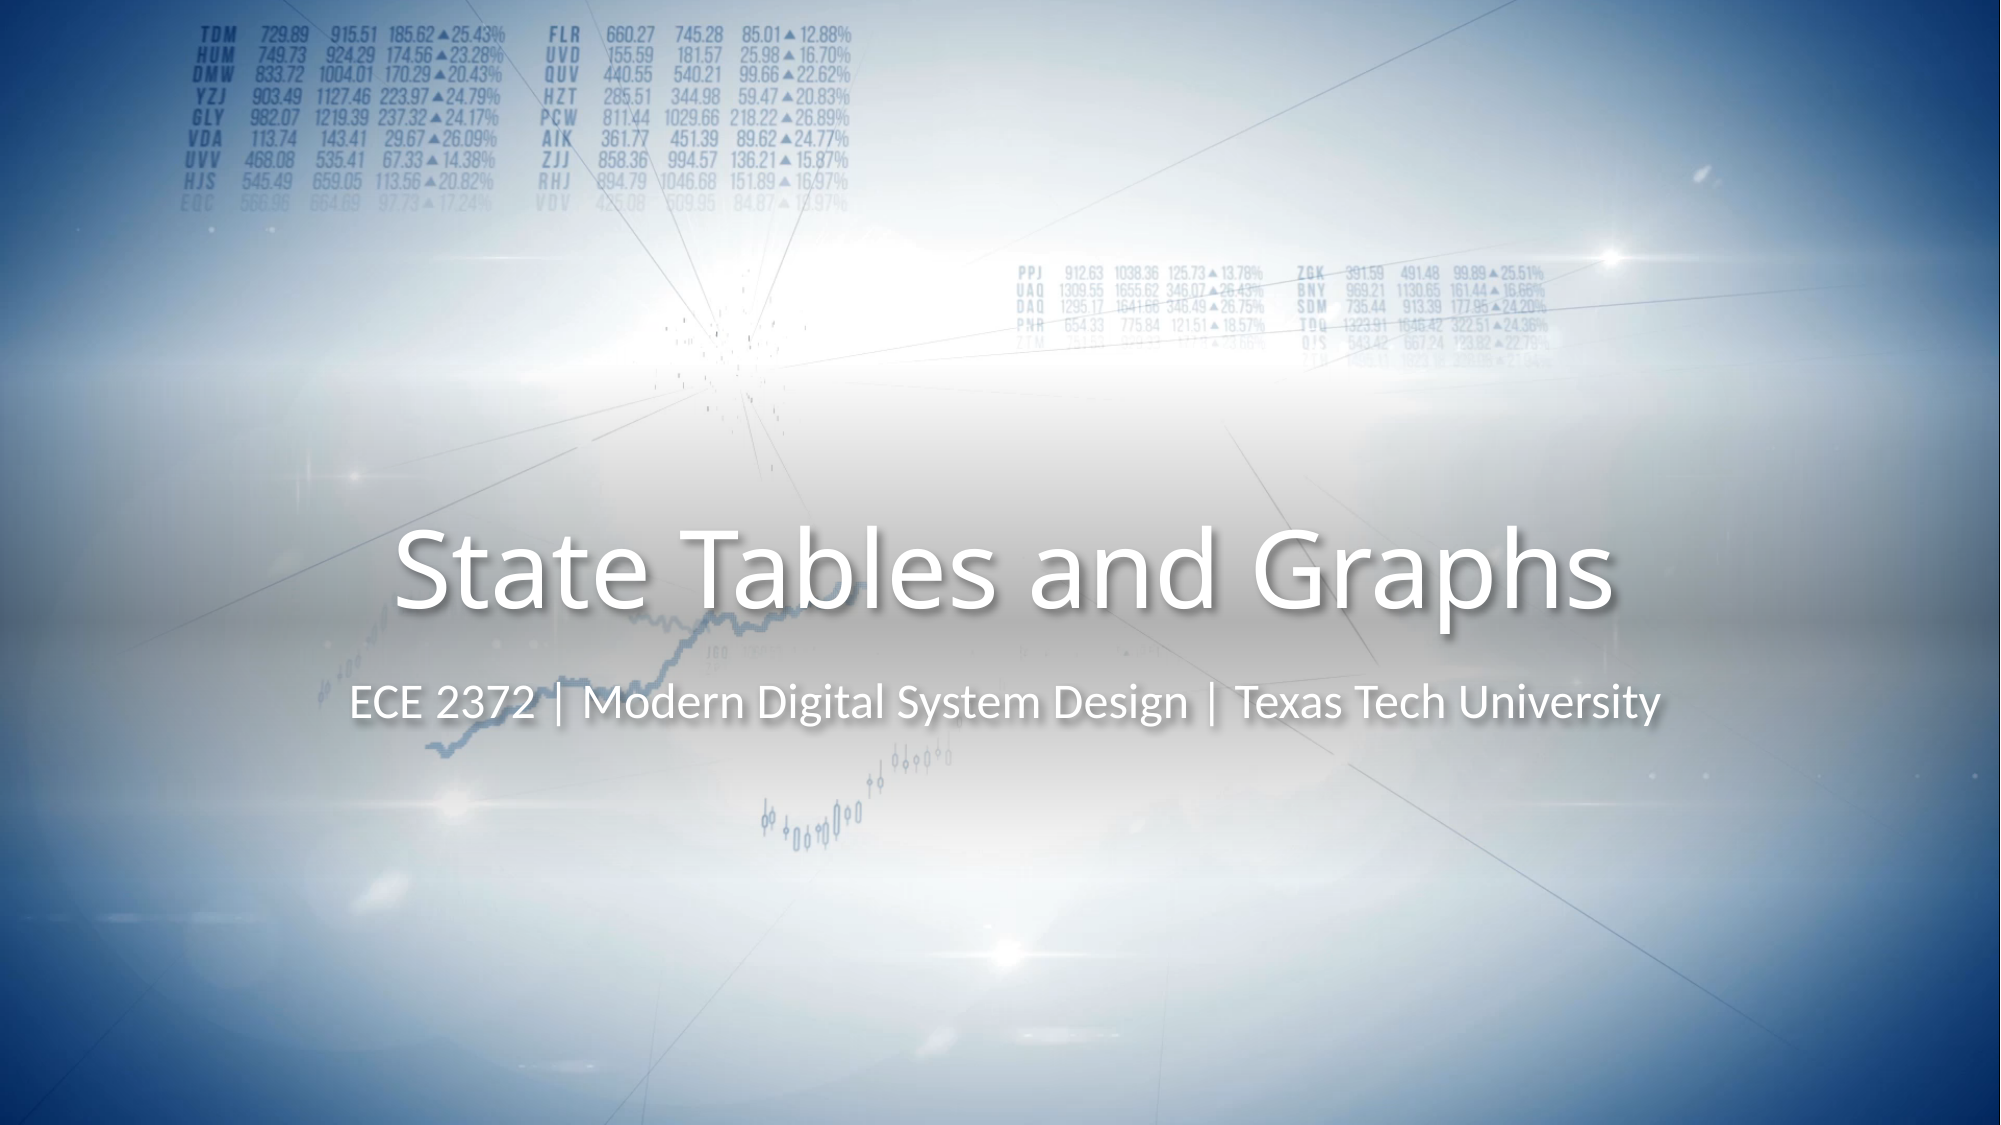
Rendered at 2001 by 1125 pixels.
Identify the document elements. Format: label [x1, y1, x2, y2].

text_box [0, 0, 2000, 1125]
